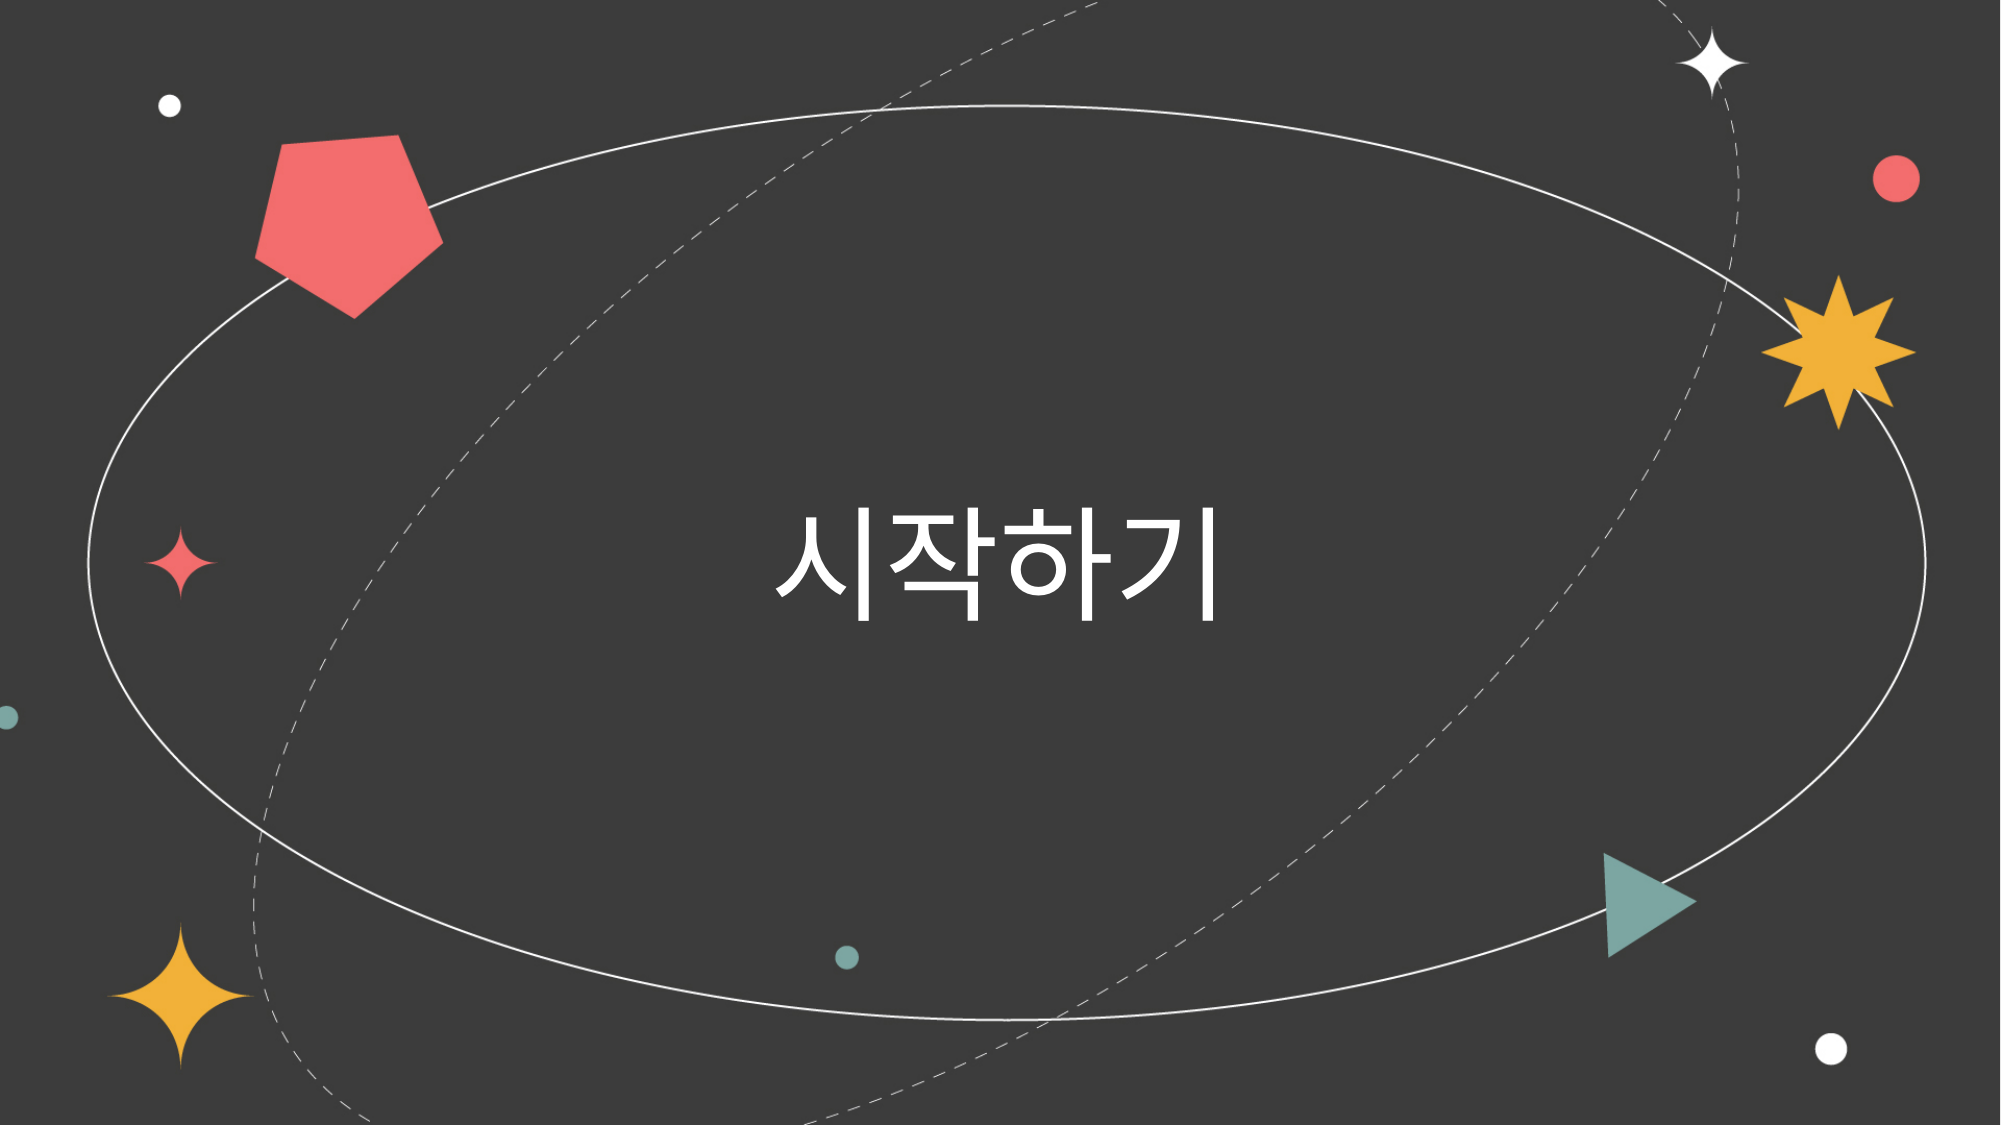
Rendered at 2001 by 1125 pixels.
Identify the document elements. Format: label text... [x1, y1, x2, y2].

picture [0, 0, 2001, 1125]
title 시작하기 [218, 366, 1782, 759]
